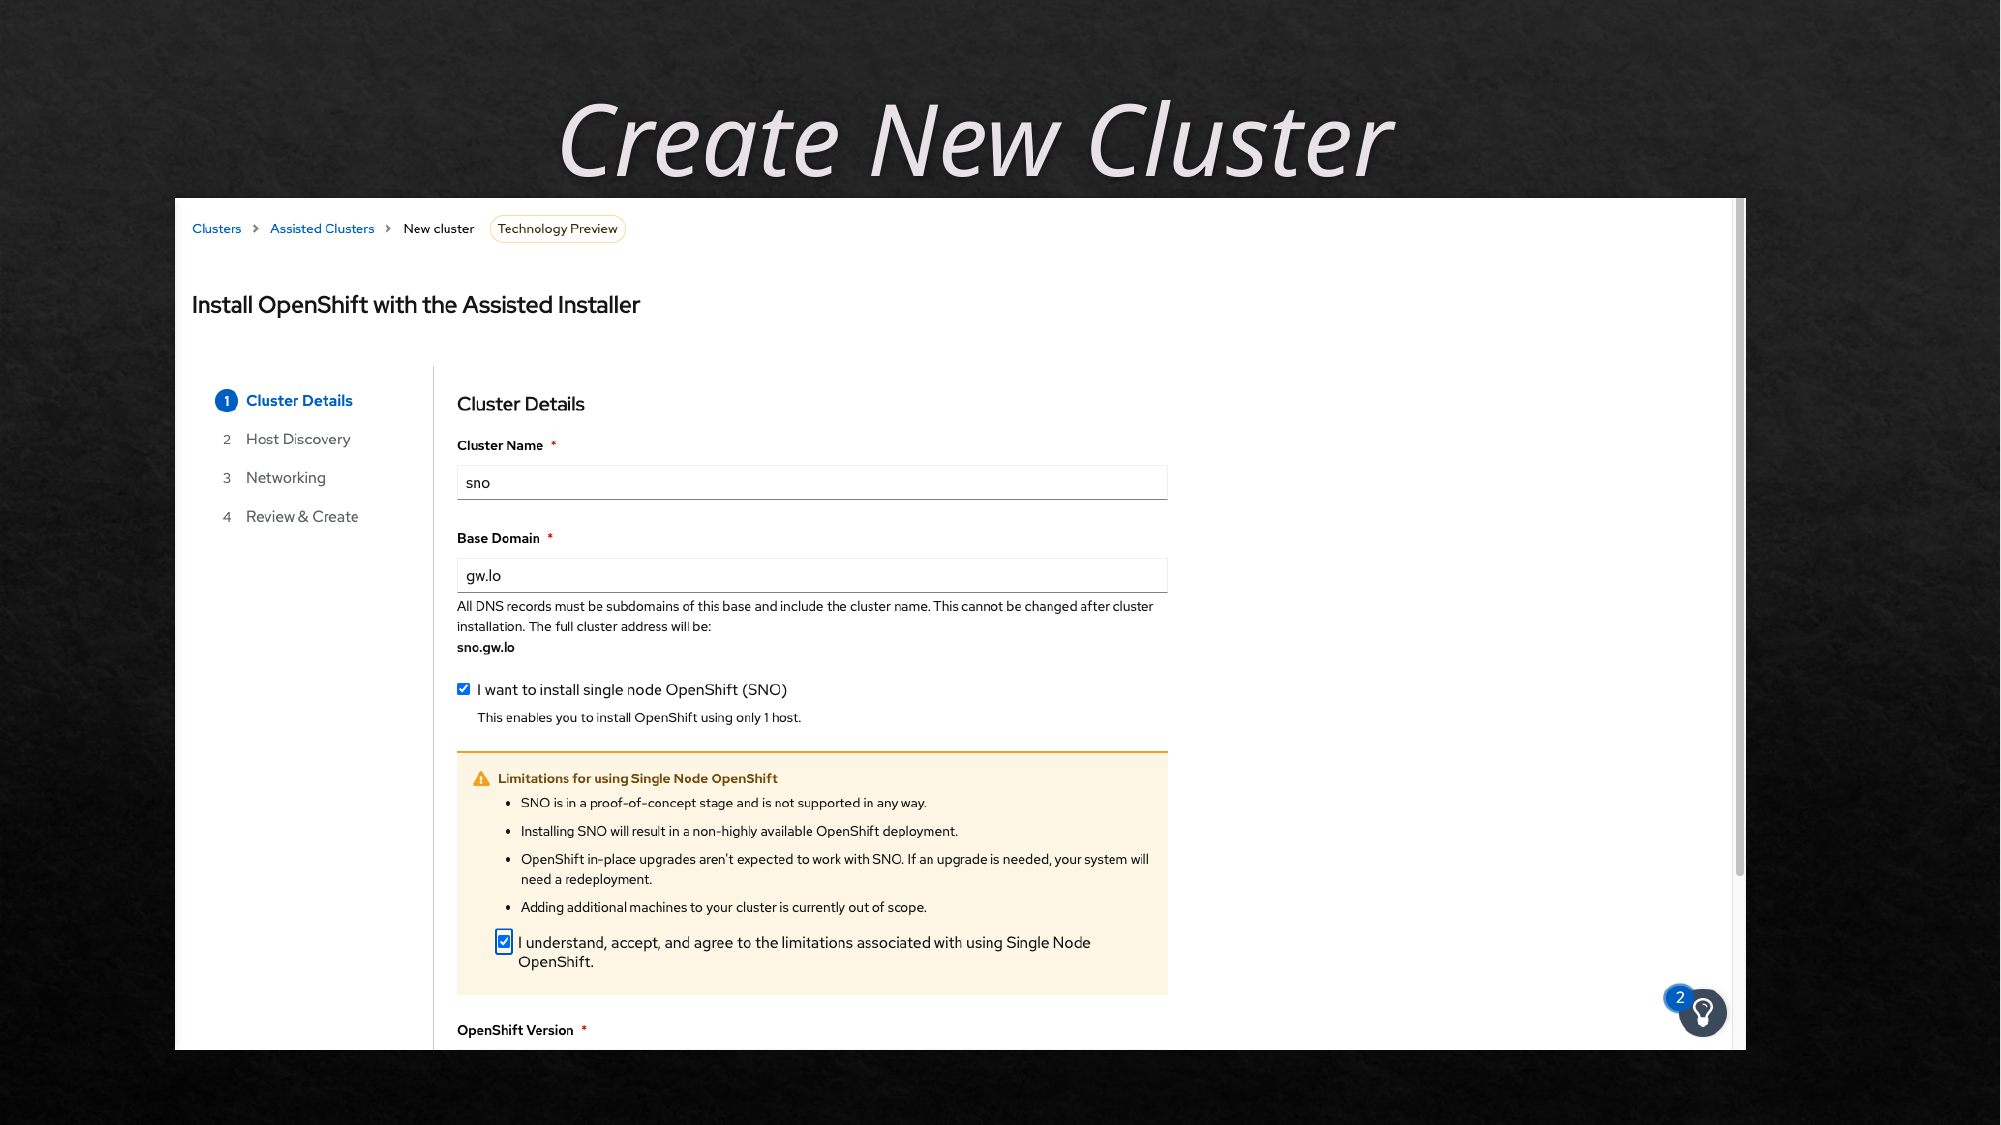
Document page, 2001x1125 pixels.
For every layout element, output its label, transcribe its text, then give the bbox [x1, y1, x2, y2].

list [175, 198, 1746, 1050]
title Create New Cluster [125, 41, 1824, 248]
